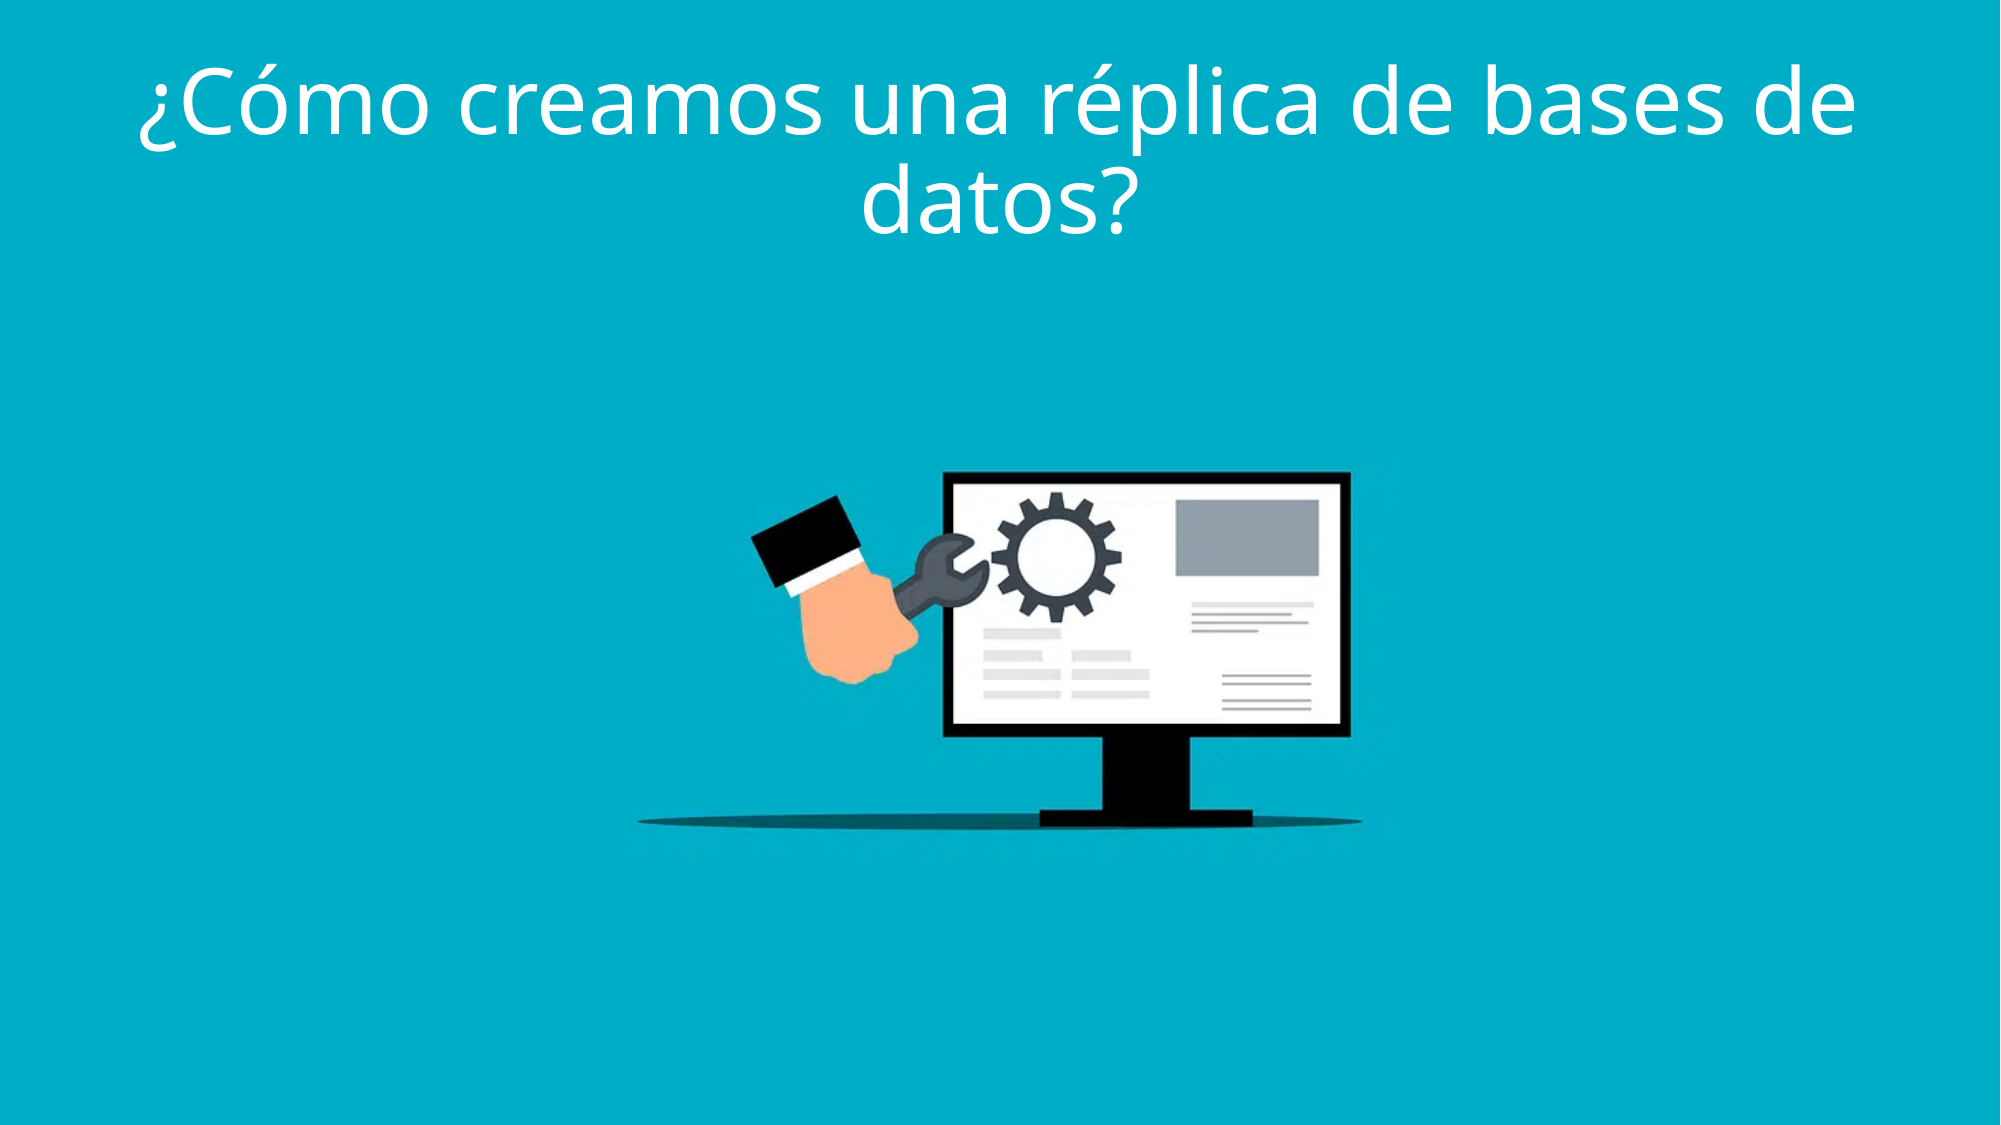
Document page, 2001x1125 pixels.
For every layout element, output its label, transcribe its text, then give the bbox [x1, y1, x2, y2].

title ¿Cómo creamos una réplica de bases de datos? [106, 45, 1894, 264]
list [561, 263, 1439, 890]
